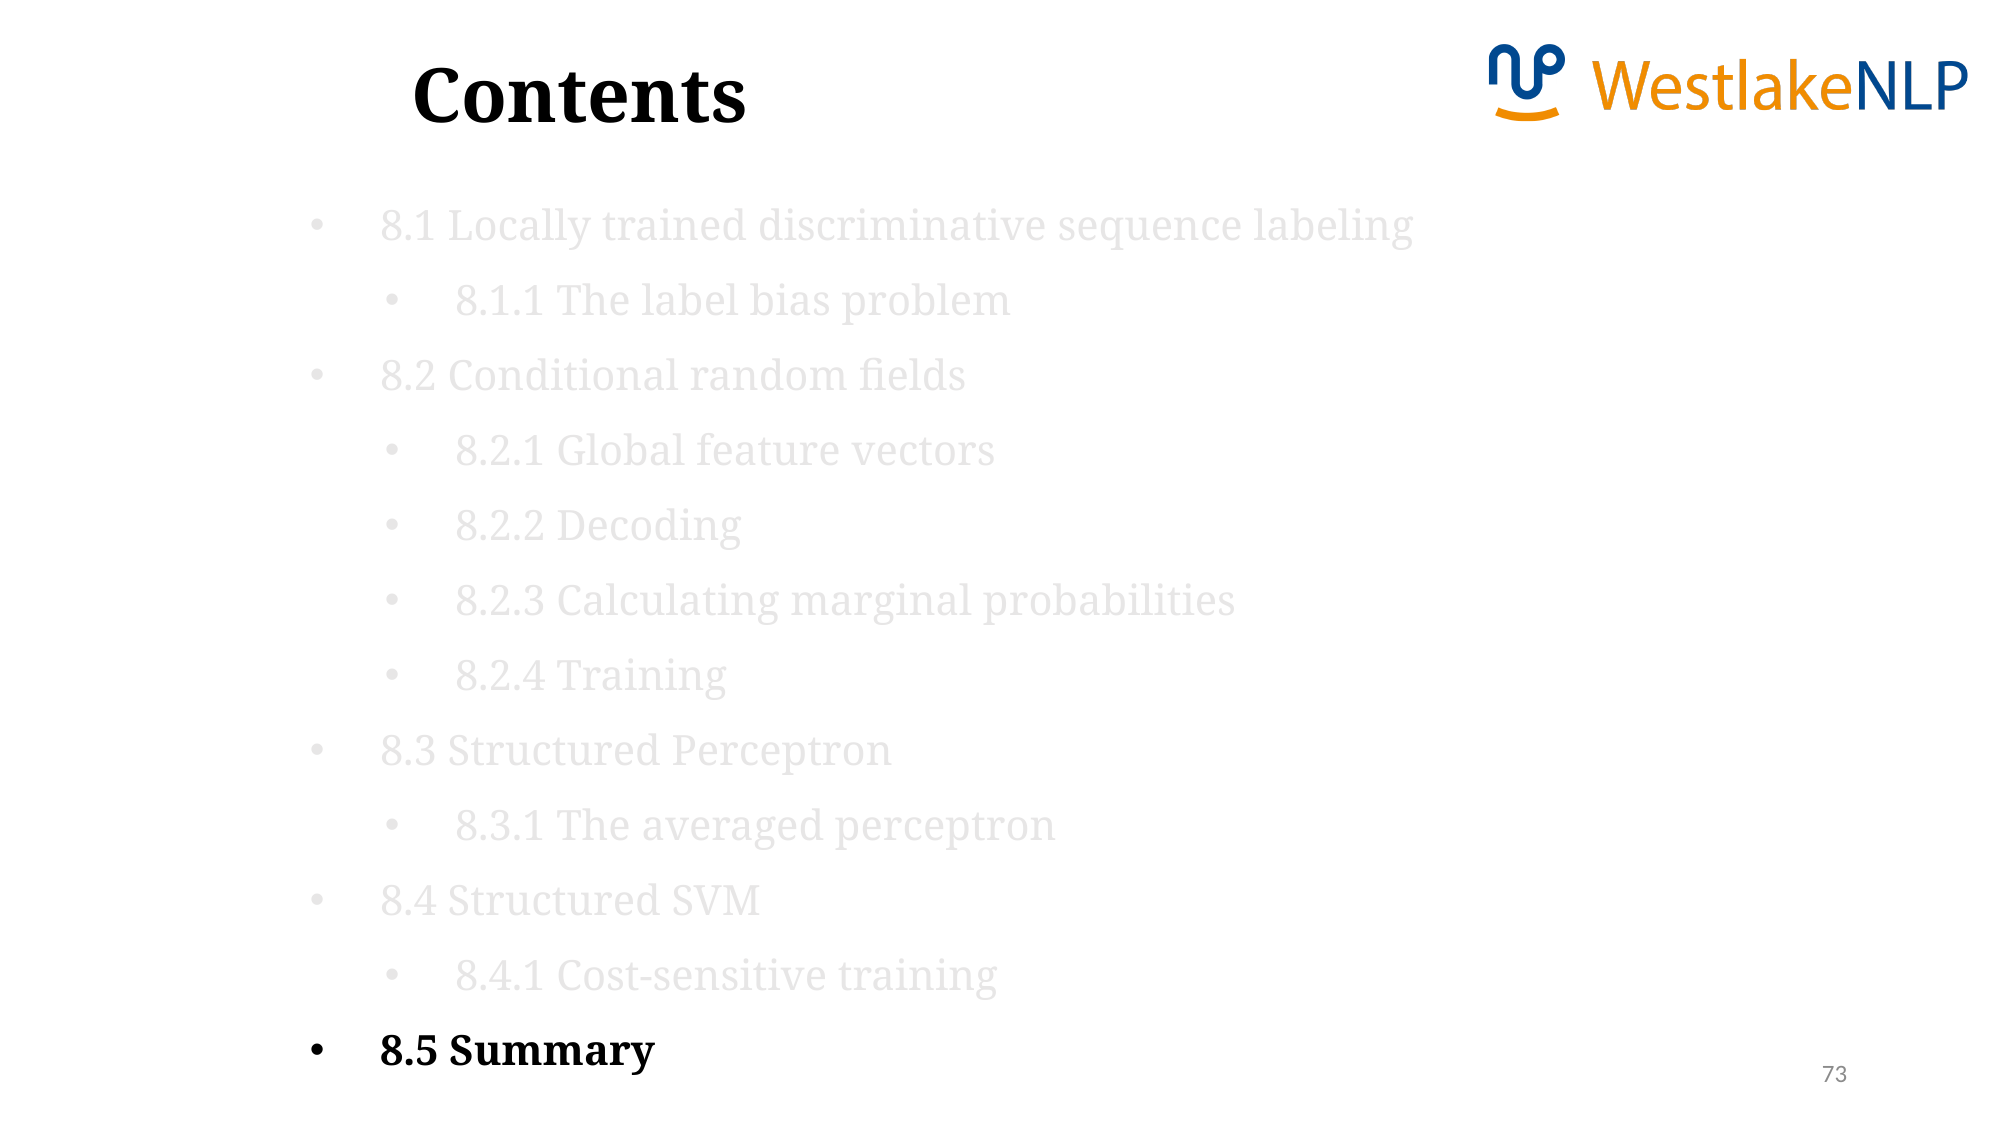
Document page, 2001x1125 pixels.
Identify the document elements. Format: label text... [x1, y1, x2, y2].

picture [1459, 0, 2000, 170]
slide_number 73 [1412, 1042, 1863, 1103]
text_box 8.1 Locally trained discriminative sequence labeling 8.1.1 The label bias problem 8.2 Conditional random fields 8.2.1 Global feature vectors 8.2.2 Decoding 8.2.3 Calculating marginal probabilities 8.2.4 Training 8.3 Structured Perceptron 8.3.1 The averaged perceptron 8.4 Structured SVM 8.4.1 Cost-sensitive training 8.5 Summary [294, 166, 1429, 1082]
text_box Contents [396, 40, 898, 146]
